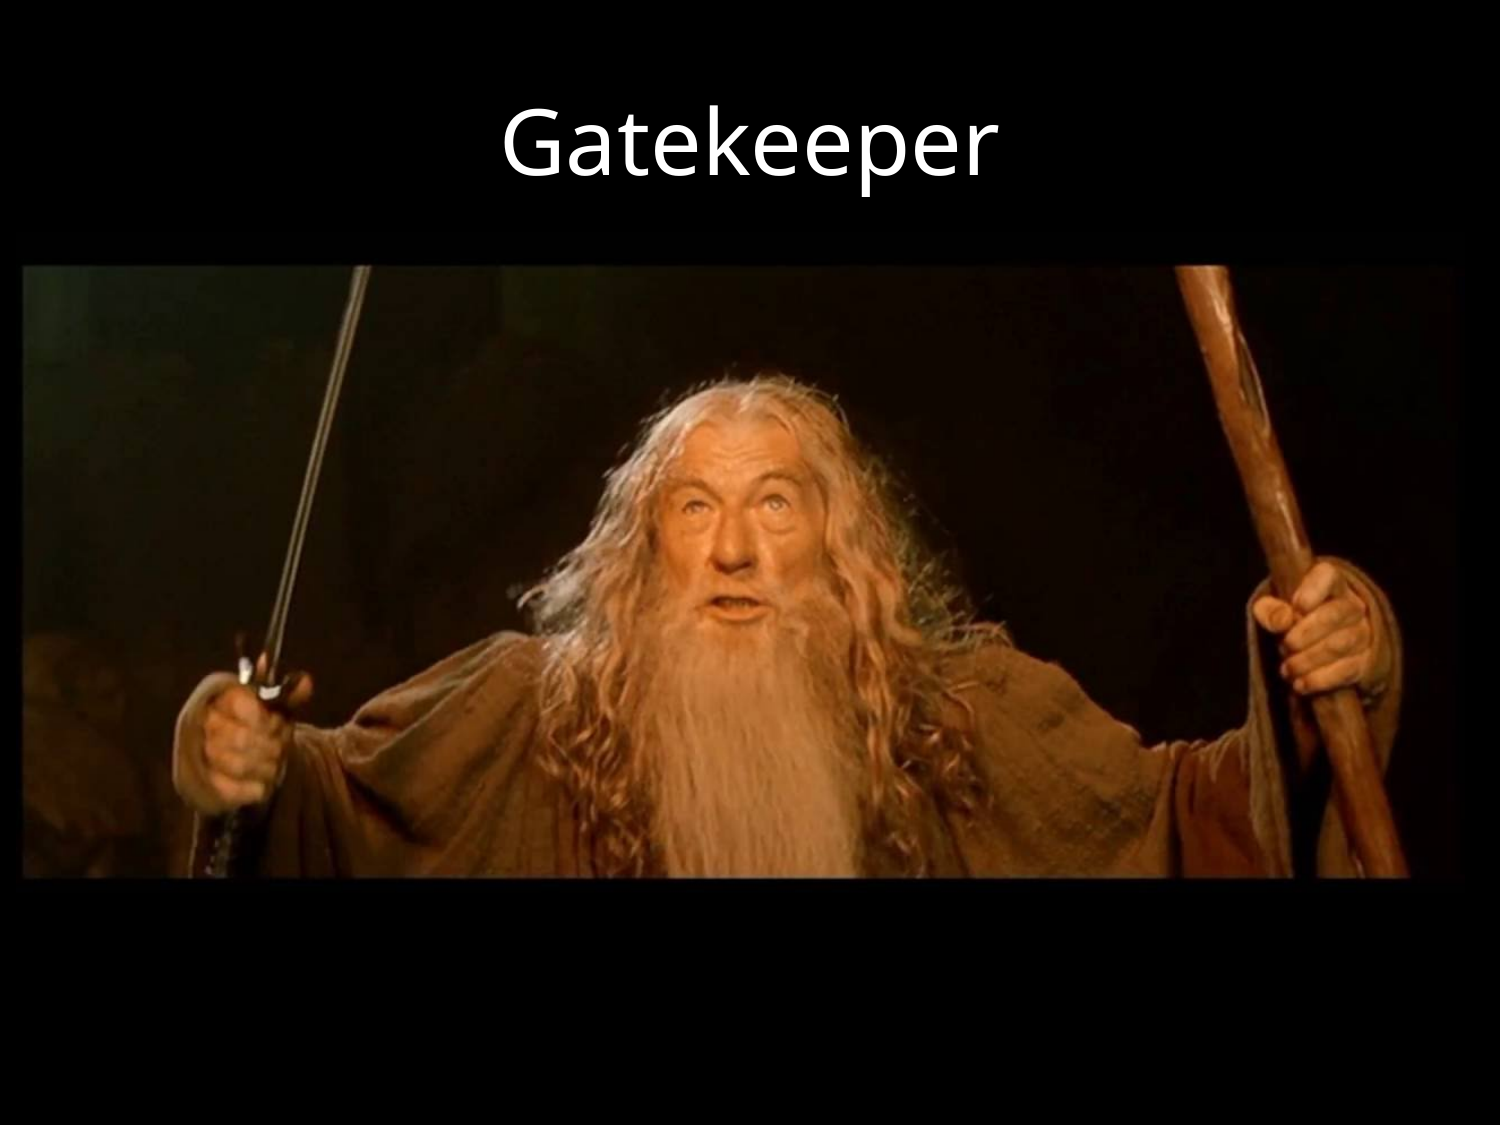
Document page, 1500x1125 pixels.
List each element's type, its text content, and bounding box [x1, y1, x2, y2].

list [0, 232, 1482, 893]
title Gatekeeper [75, 45, 1425, 230]
